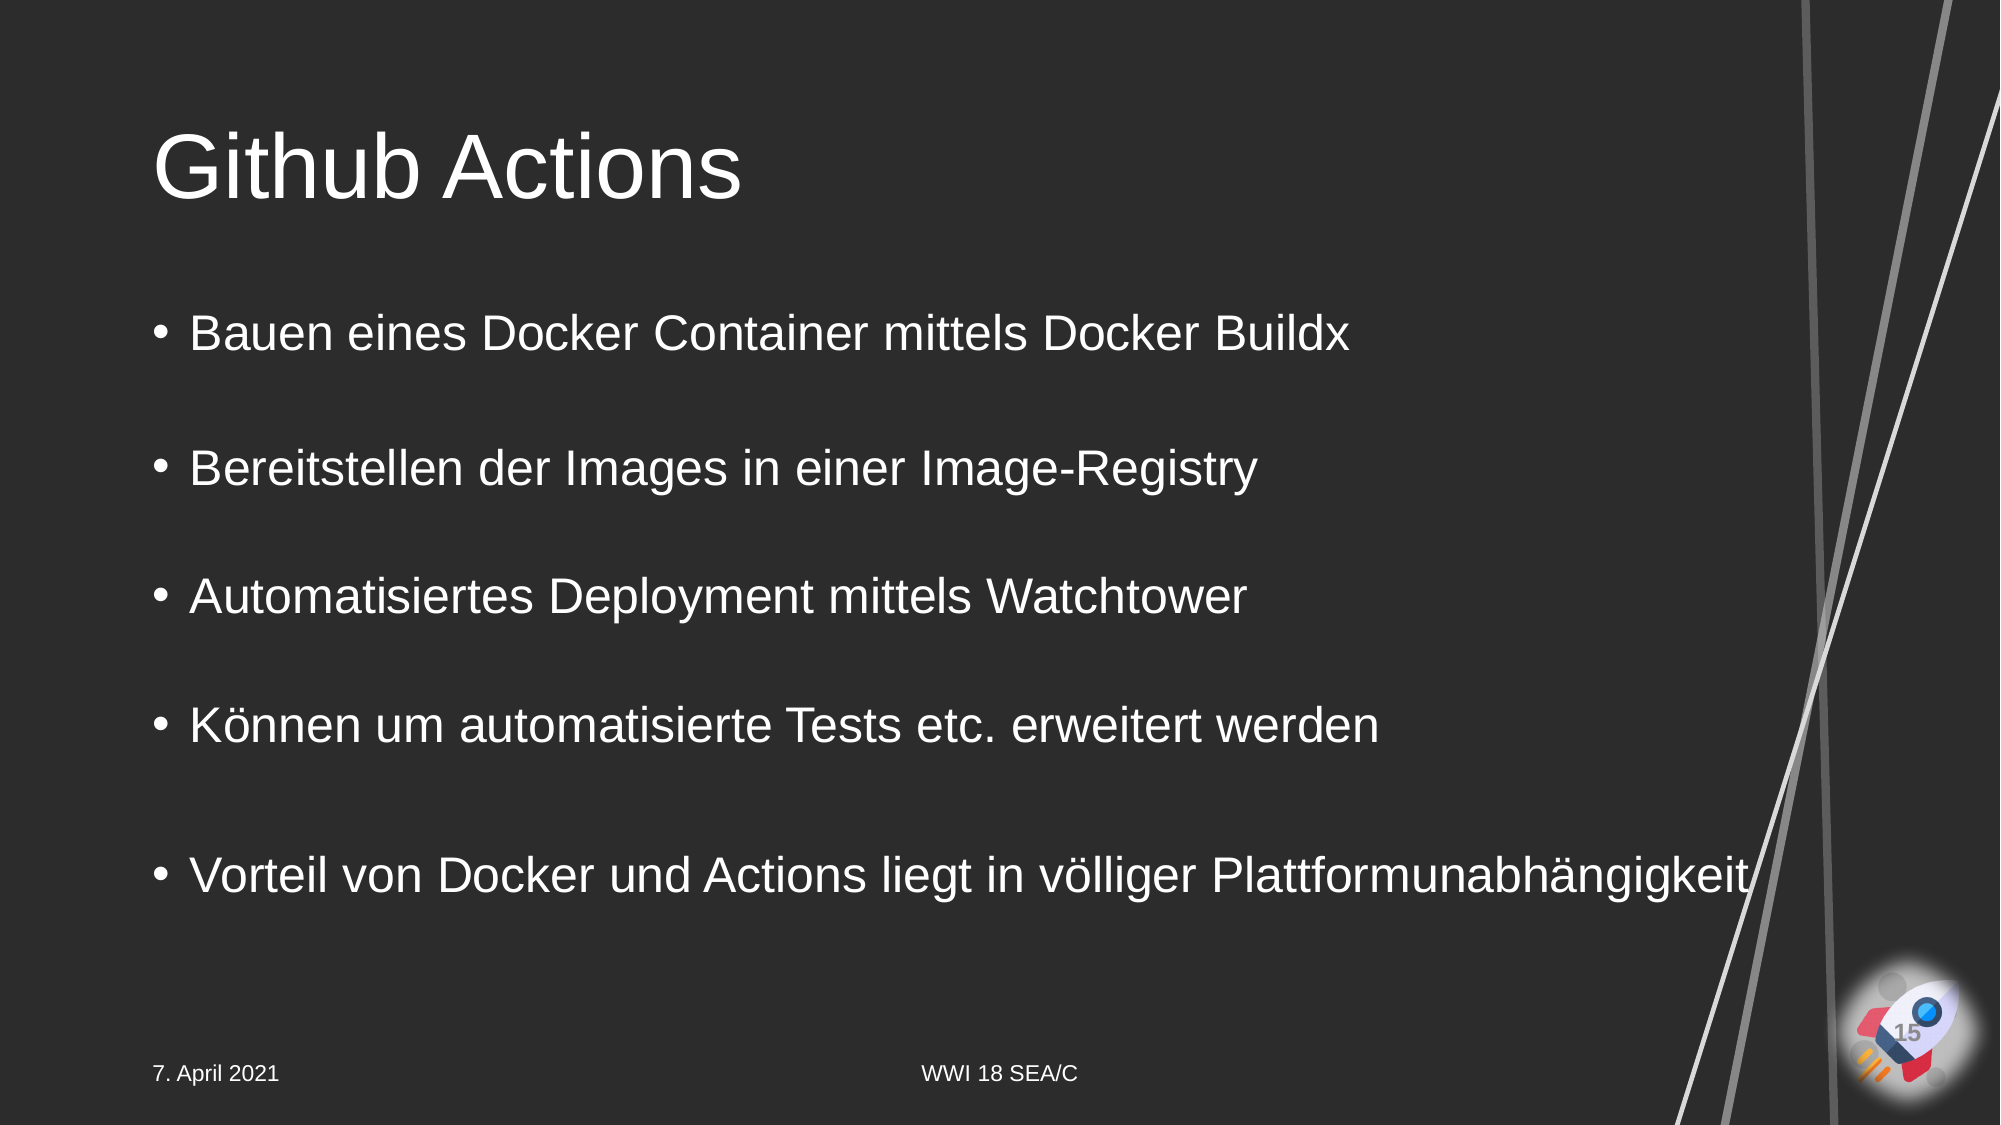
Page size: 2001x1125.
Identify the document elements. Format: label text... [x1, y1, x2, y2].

title Github Actions [137, 59, 1863, 278]
slide_number 15 [1865, 1001, 1950, 1061]
footer WWI 18 SEA/C [662, 1042, 1338, 1103]
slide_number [137, 1042, 588, 1103]
picture [1840, 963, 1976, 1099]
list Bauen eines Docker Container mittels Docker Buildx Bereitstellen der Images in einer Image-Registry Automatisiertes Deployment mittels Watchtower Können um automatisierte Tests etc. erweitert werden Vorteil von Docker und Actions liegt in völliger Plattformunabhängigkeit [137, 299, 1863, 1014]
